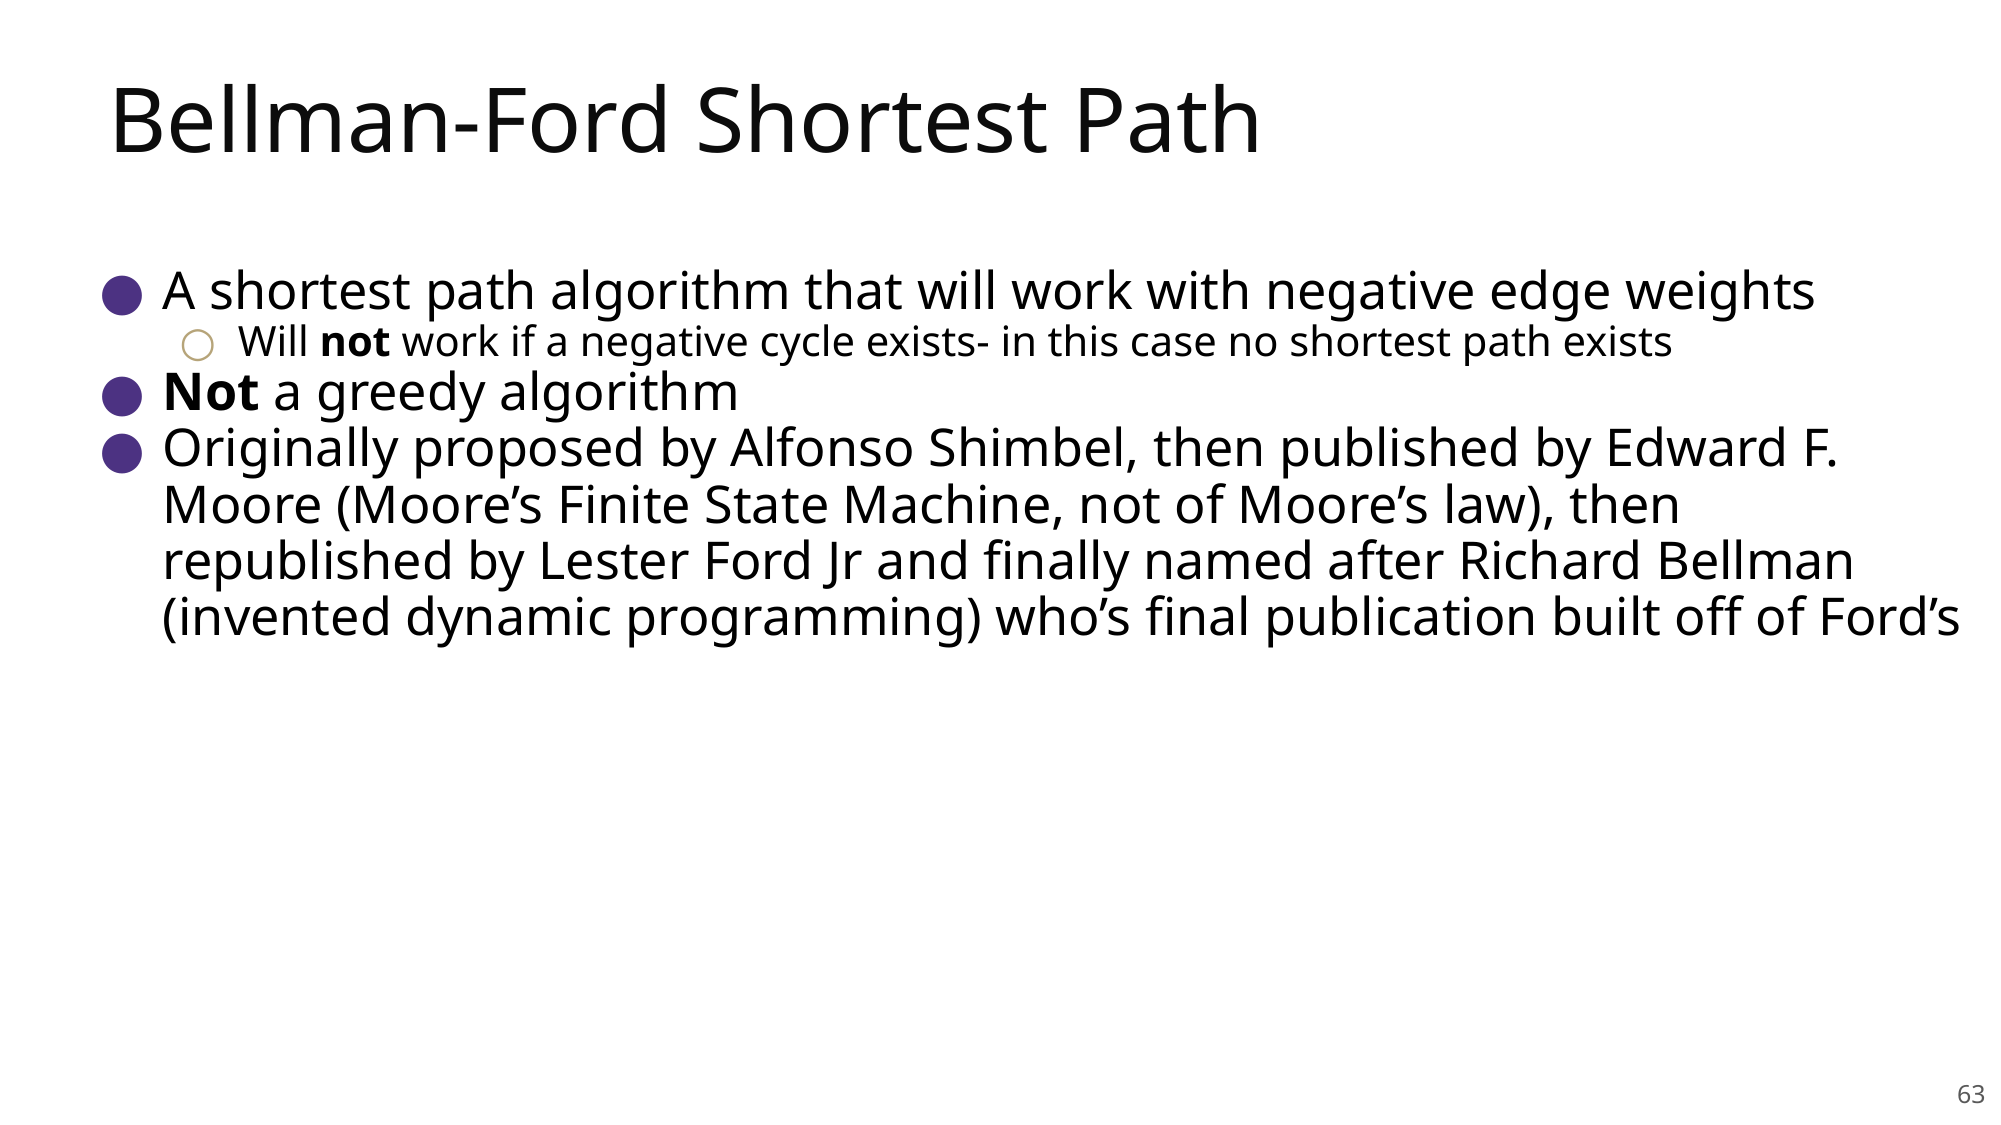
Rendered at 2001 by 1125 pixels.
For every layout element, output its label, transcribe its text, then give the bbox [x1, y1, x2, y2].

list A shortest path algorithm that will work with negative edge weights Will not work if a negative cycle exists- in this case no shortest path exists Not a greedy algorithm Originally proposed by Alfonso Shimbel, then published by Edward F. Moore (Moore’s Finite State Machine, not of Moore’s law), then republished by Lester Ford Jr and finally named after Richard Bellman (invented dynamic programming) who’s final publication built off of Ford’s [80, 257, 1980, 910]
title Bellman-Ford Shortest Path [94, 43, 1930, 210]
